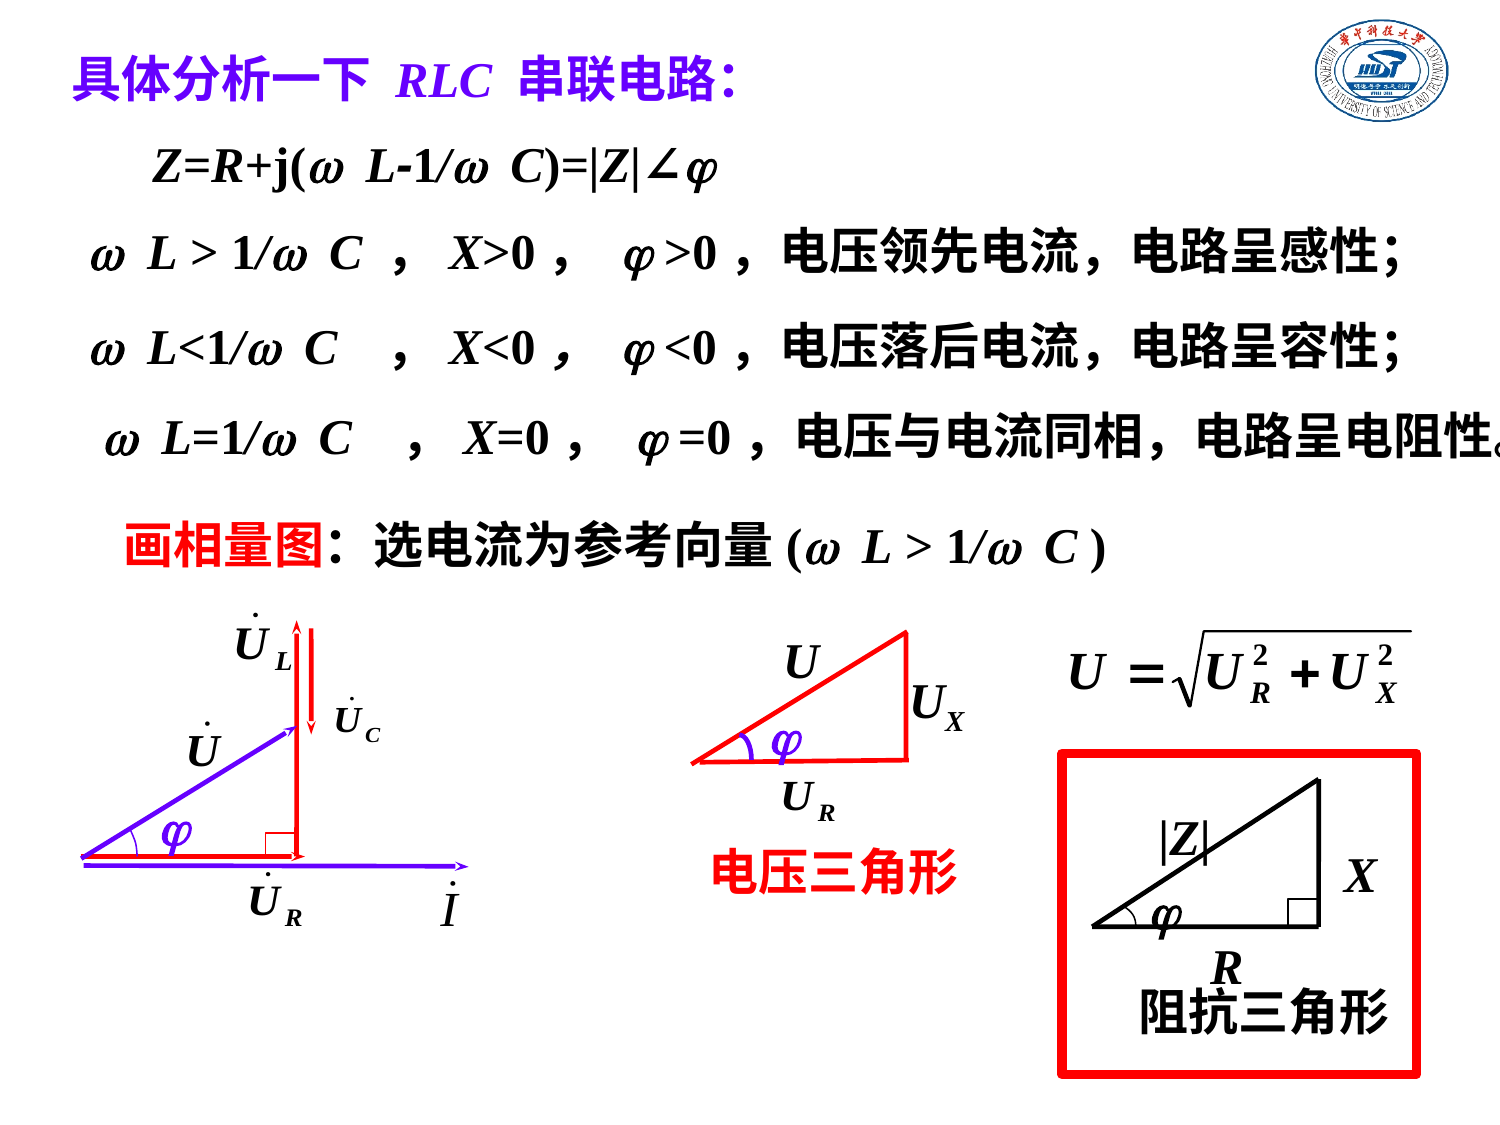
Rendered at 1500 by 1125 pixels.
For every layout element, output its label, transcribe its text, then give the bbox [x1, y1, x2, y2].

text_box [691, 620, 984, 829]
text_box 画相量图：选电流为参考向量(w L > 1/w C ) [109, 506, 1122, 581]
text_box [81, 856, 312, 934]
text_box 具体分析一下 RLC 串联电路： [57, 40, 782, 115]
text_box 电压三角形 [694, 832, 974, 908]
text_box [1061, 618, 1425, 717]
text_box Z=R+j(w L-1/w C)=|Z|∠j [137, 124, 788, 200]
picture [1305, 13, 1459, 125]
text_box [228, 608, 302, 857]
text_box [312, 865, 469, 931]
text_box [1061, 753, 1417, 1075]
text_box w L=1/w C ，X=0， j =0，电压与电流同相，电路呈电阻性。 [87, 397, 1500, 473]
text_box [81, 716, 298, 863]
text_box w L<1/w C ，X<0， j <0，电压落后电流，电路呈容性； [72, 306, 1444, 382]
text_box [311, 628, 389, 752]
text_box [1092, 779, 1405, 1048]
text_box w L > 1/w C ，X>0， j >0，电压领先电流，电路呈感性； [72, 212, 1444, 288]
